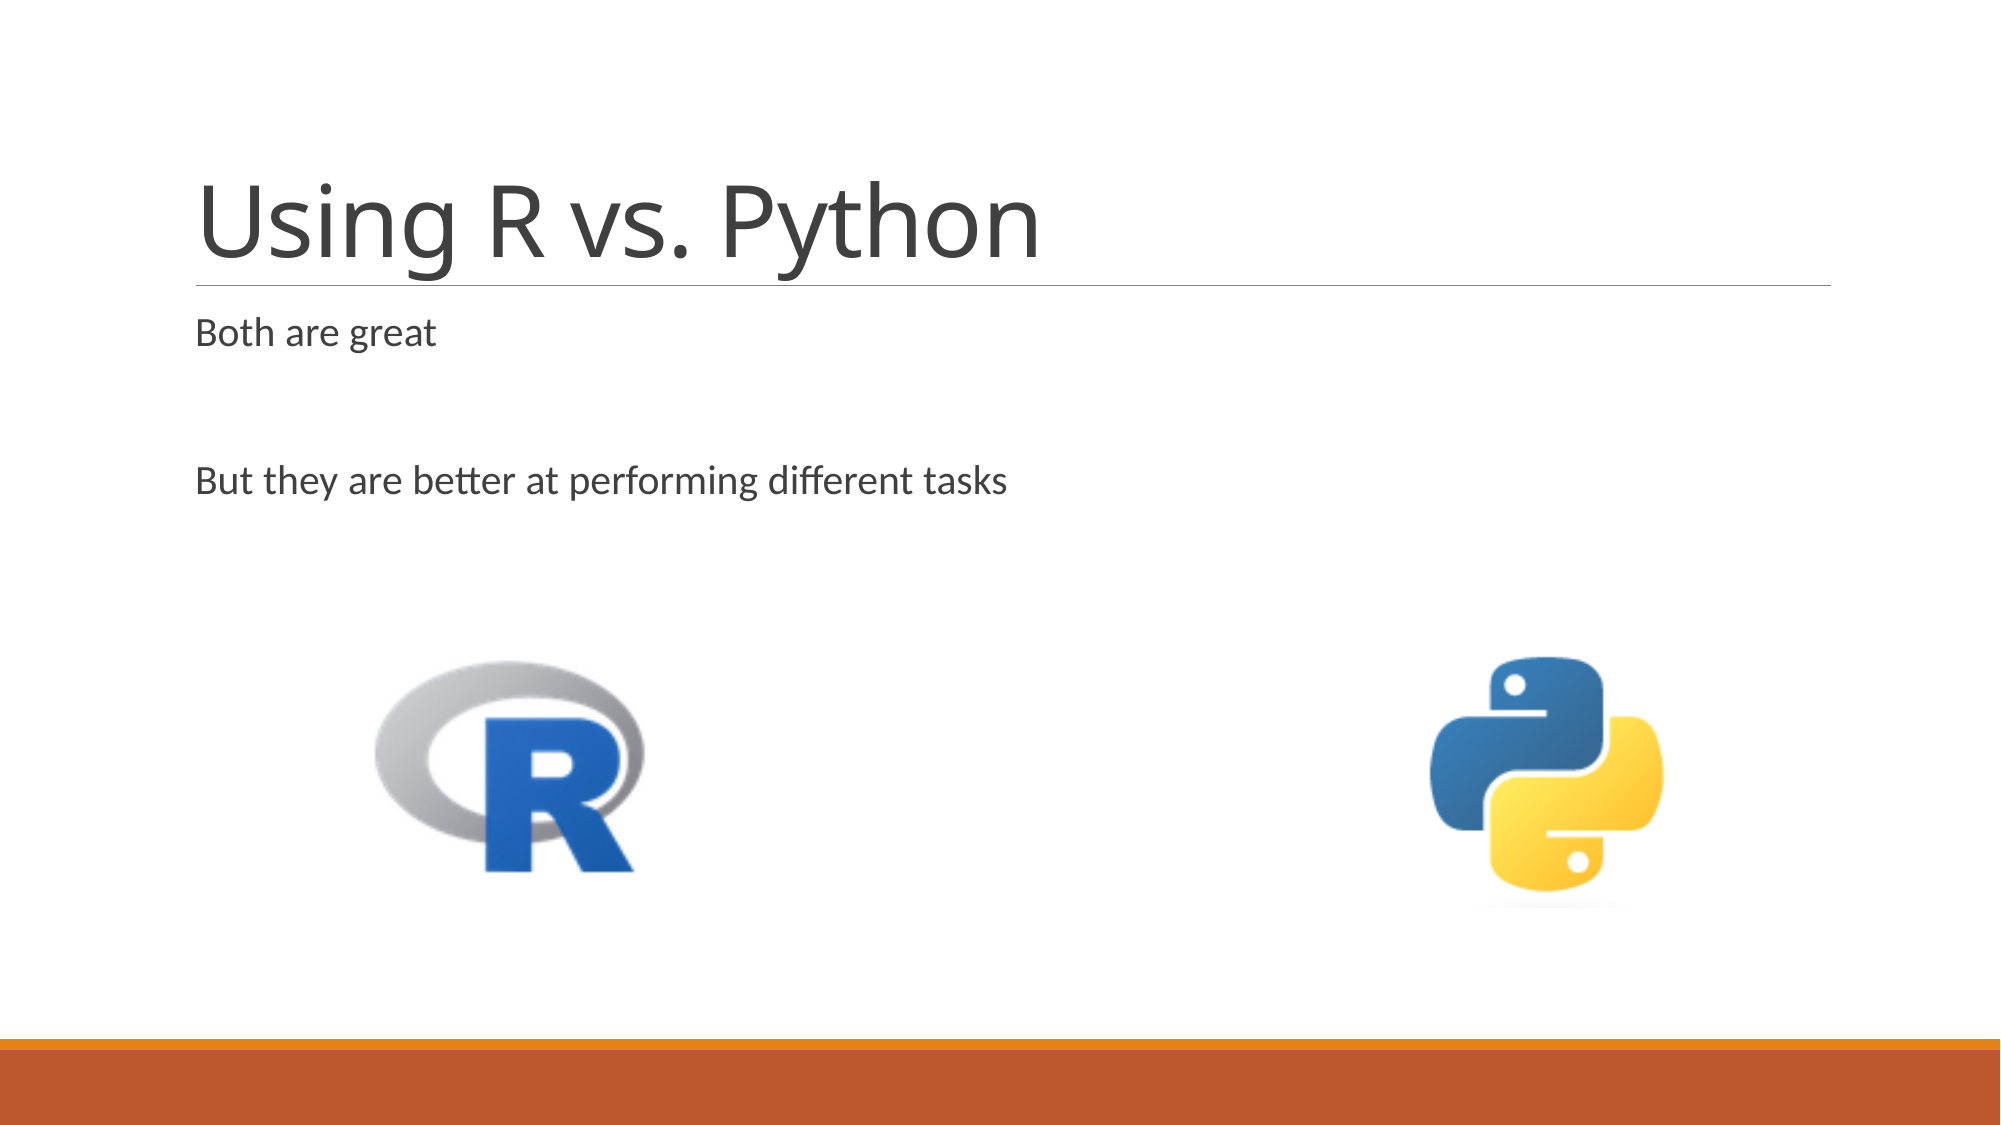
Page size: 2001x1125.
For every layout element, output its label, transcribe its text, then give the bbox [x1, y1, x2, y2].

picture [313, 640, 711, 908]
title Using R vs. Python [180, 47, 1830, 285]
picture [1410, 640, 1696, 908]
list Both are great But they are better at performing different tasks [180, 302, 1830, 963]
